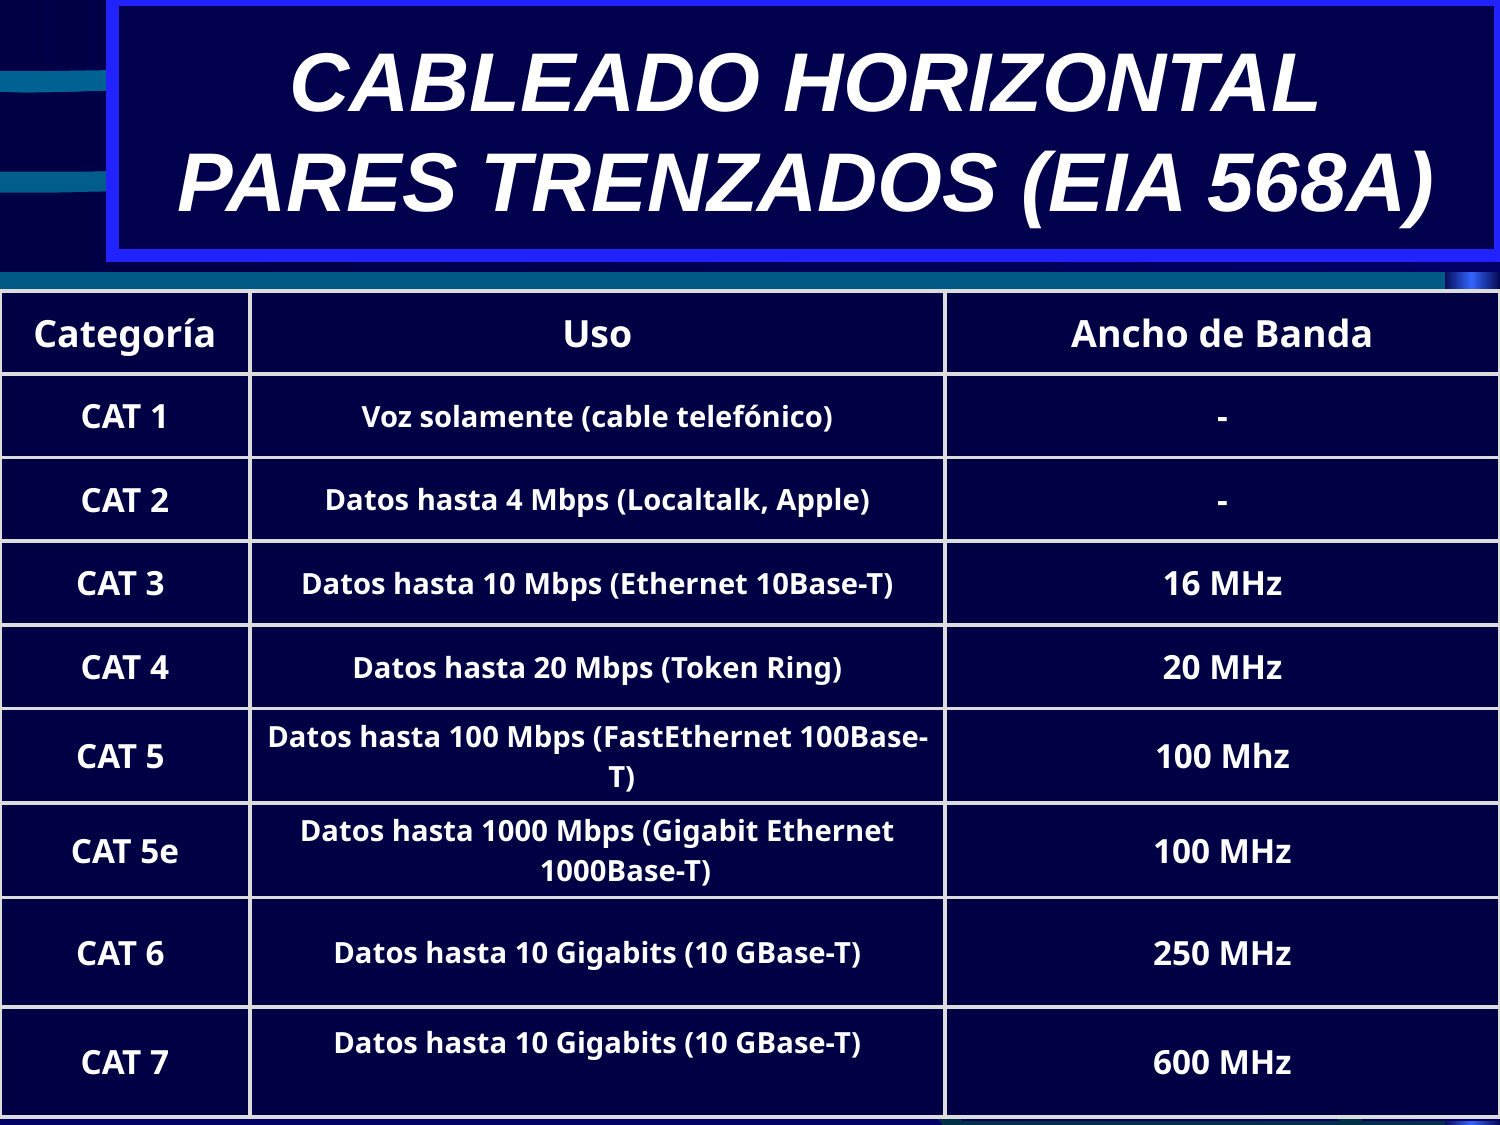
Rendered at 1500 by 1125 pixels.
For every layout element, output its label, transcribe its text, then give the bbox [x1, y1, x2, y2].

table_cell - [947, 376, 1498, 456]
table_cell 100 MHz [947, 805, 1498, 896]
table_cell CAT 1 [2, 376, 248, 456]
table_cell 20 MHz [947, 627, 1498, 707]
table_cell CAT 7 [2, 1009, 248, 1115]
table_cell Datos hasta 4 Mbps (Localtalk, Apple) [252, 459, 943, 539]
table_cell 600 MHz [947, 1009, 1498, 1115]
table_cell Datos hasta 20 Mbps (Token Ring) [252, 627, 943, 707]
table_cell Datos hasta 10 Mbps (Ethernet 10Base-T) [252, 543, 943, 623]
title CABLEADO HORIZONTAL PARES TRENZADOS (EIA 568A) [111, 0, 1500, 256]
table_header Categoría [2, 293, 248, 372]
table_cell - [947, 459, 1498, 539]
table_cell CAT 6 [2, 899, 248, 1005]
picture [107, 171, 111, 191]
table_cell CAT 5e [2, 805, 248, 896]
table_cell Datos hasta 100 Mbps (FastEthernet 100Base-T) [252, 710, 943, 801]
table_cell CAT 5 [2, 710, 248, 801]
table_cell CAT 3 [2, 543, 248, 623]
table_cell CAT 4 [2, 627, 248, 707]
picture [107, 70, 111, 90]
table_header Uso [252, 293, 943, 372]
table_cell Datos hasta 10 Gigabits (10 GBase-T) [252, 1009, 943, 1115]
table_cell Datos hasta 1000 Mbps (Gigabit Ethernet 1000Base-T) [252, 805, 943, 896]
table_cell 100 Mhz [947, 710, 1498, 801]
table_cell Voz solamente (cable telefónico) [252, 376, 943, 456]
table_cell CAT 2 [2, 459, 248, 539]
table_header Ancho de Banda [947, 293, 1498, 372]
table_cell 16 MHz [947, 543, 1498, 623]
table_cell Datos hasta 10 Gigabits (10 GBase-T) [252, 899, 943, 1005]
table_cell 250 MHz [947, 899, 1498, 1005]
